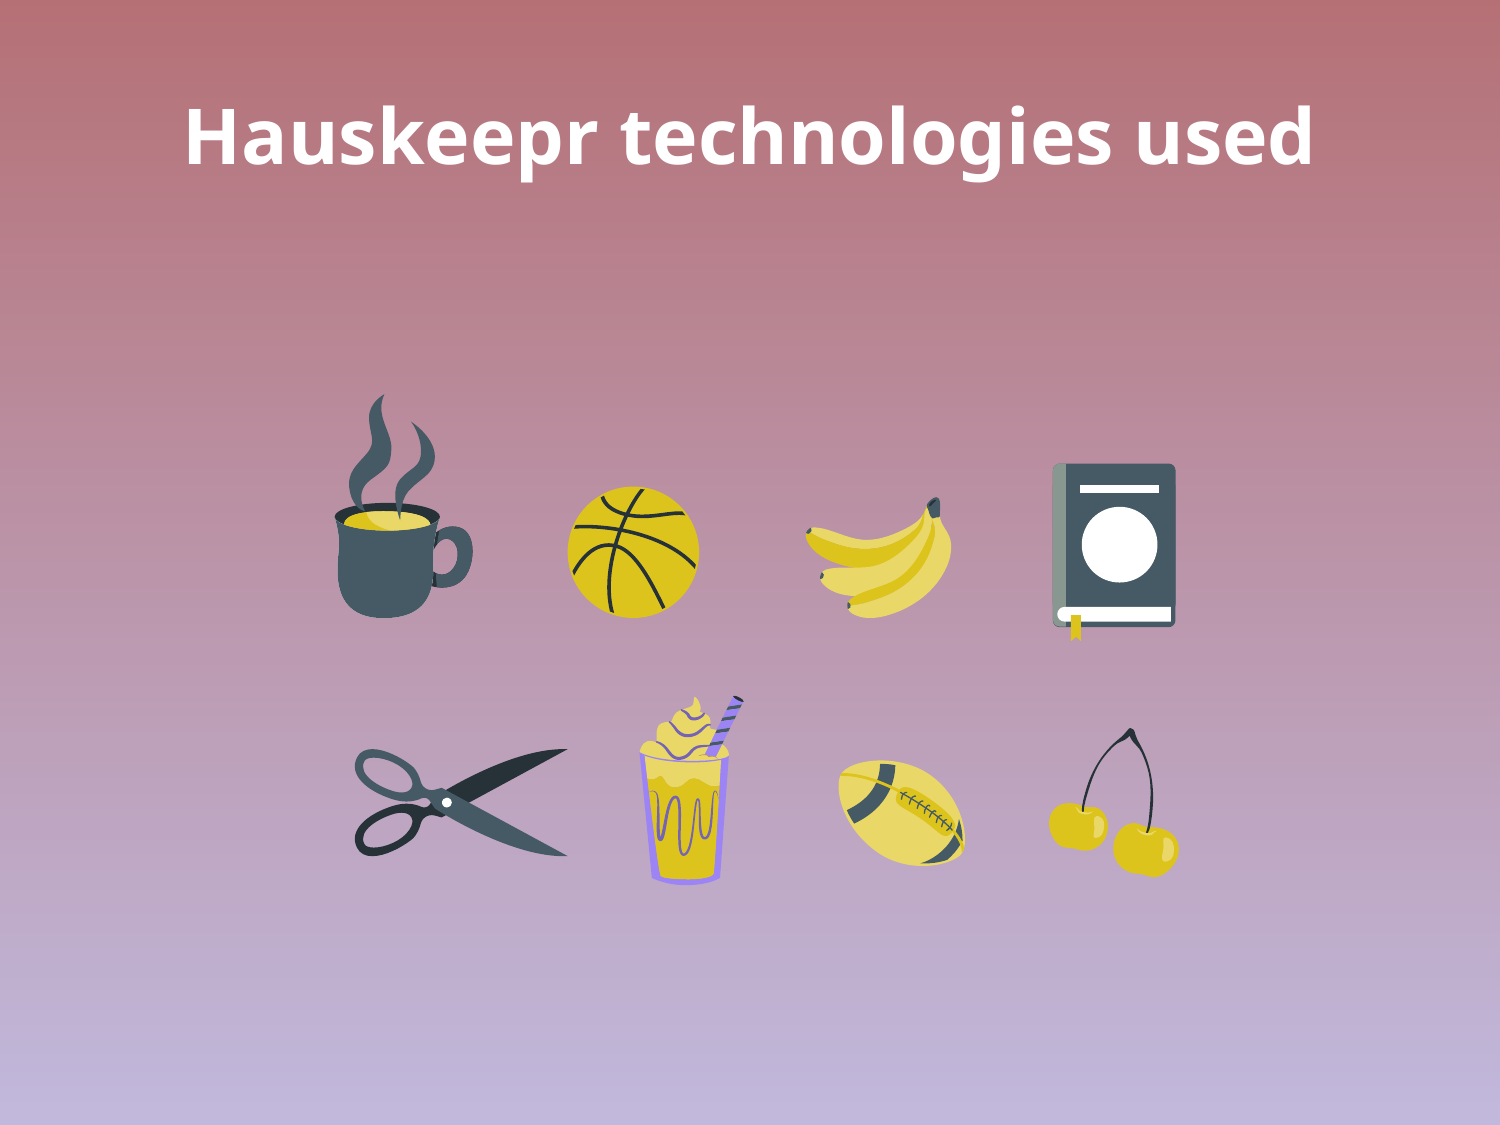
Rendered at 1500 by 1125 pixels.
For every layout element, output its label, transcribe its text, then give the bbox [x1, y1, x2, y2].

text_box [567, 486, 700, 619]
title Hauskeepr technologies used [51, 72, 1449, 198]
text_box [1048, 727, 1181, 878]
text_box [834, 751, 970, 877]
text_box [638, 695, 745, 886]
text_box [324, 393, 479, 619]
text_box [804, 496, 954, 619]
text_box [347, 748, 568, 857]
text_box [1052, 463, 1176, 642]
